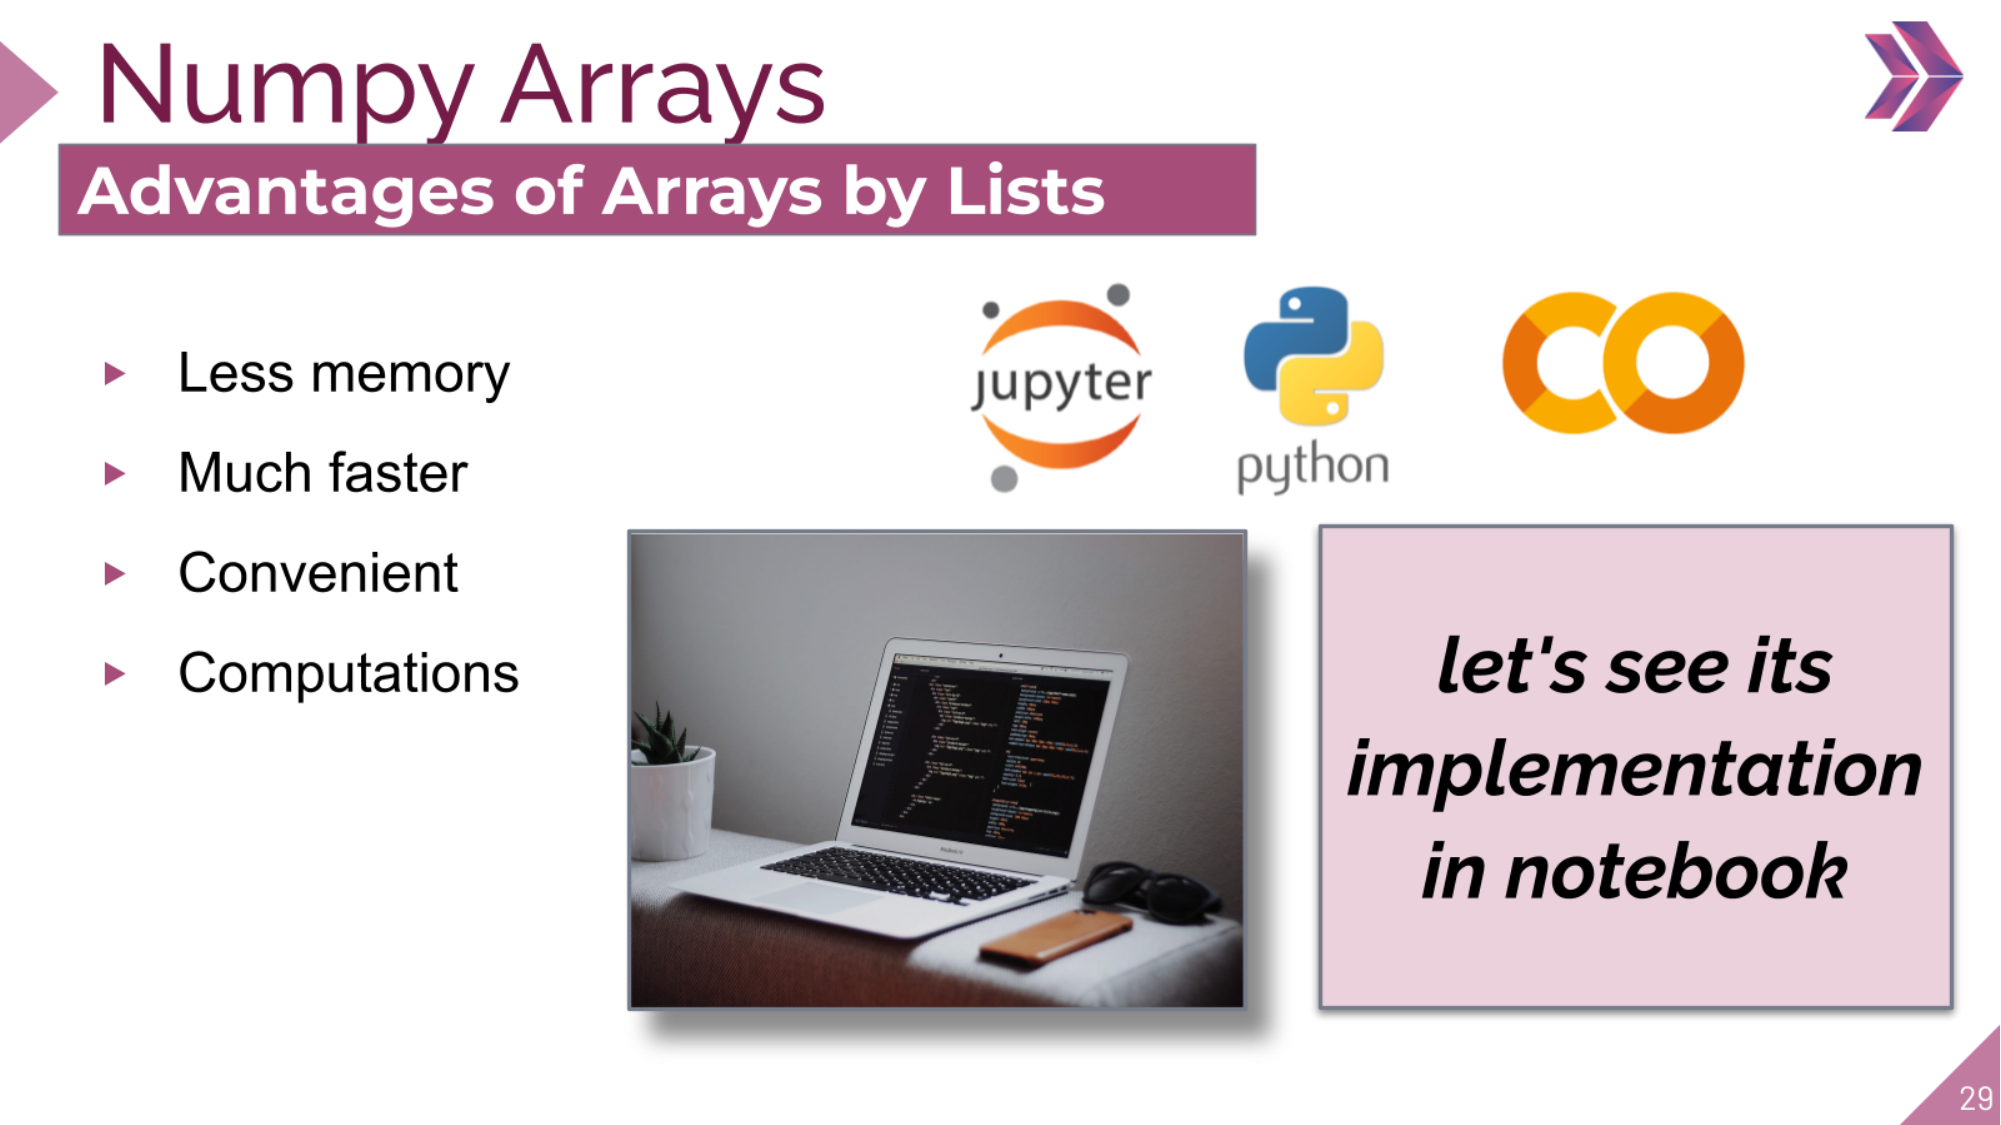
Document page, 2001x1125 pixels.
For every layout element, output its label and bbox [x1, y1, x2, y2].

list [0, 0, 2000, 1125]
